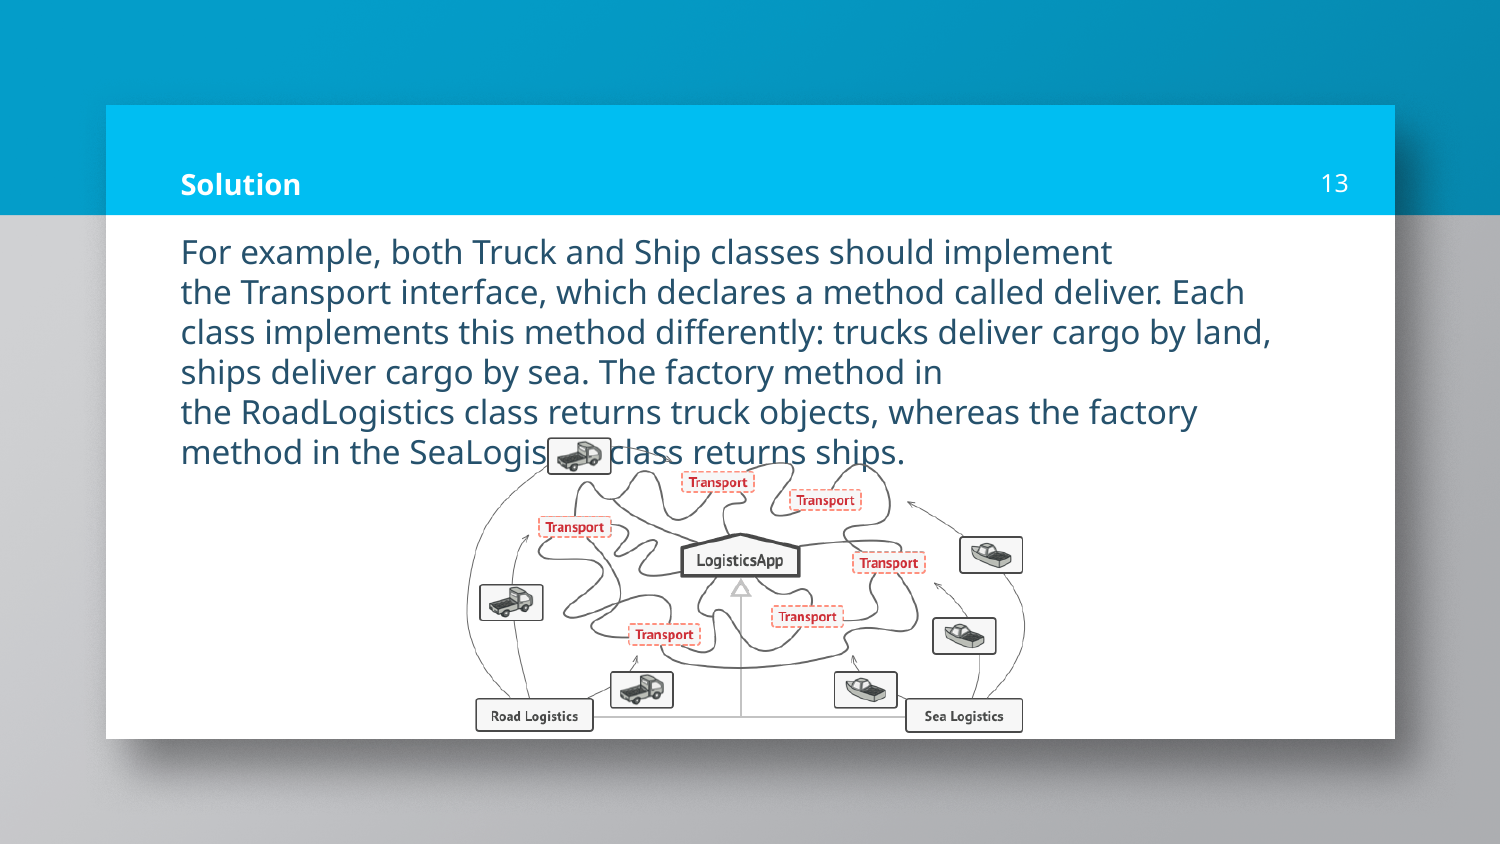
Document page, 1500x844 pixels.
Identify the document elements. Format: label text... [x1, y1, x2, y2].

picture [0, 216, 1500, 844]
title Solution [165, 106, 1273, 216]
text_box For example, both Truck and Ship classes should implement the Transport interface, which declares a method called deliver. Each class implements this method differently: trucks deliver cargo by land, ships deliver cargo by sea. The factory method in the RoadLogistics class returns truck objects, whereas the factory method in the SeaLogistics class returns ships. [165, 216, 1323, 517]
slide_number 13 [1273, 106, 1364, 217]
